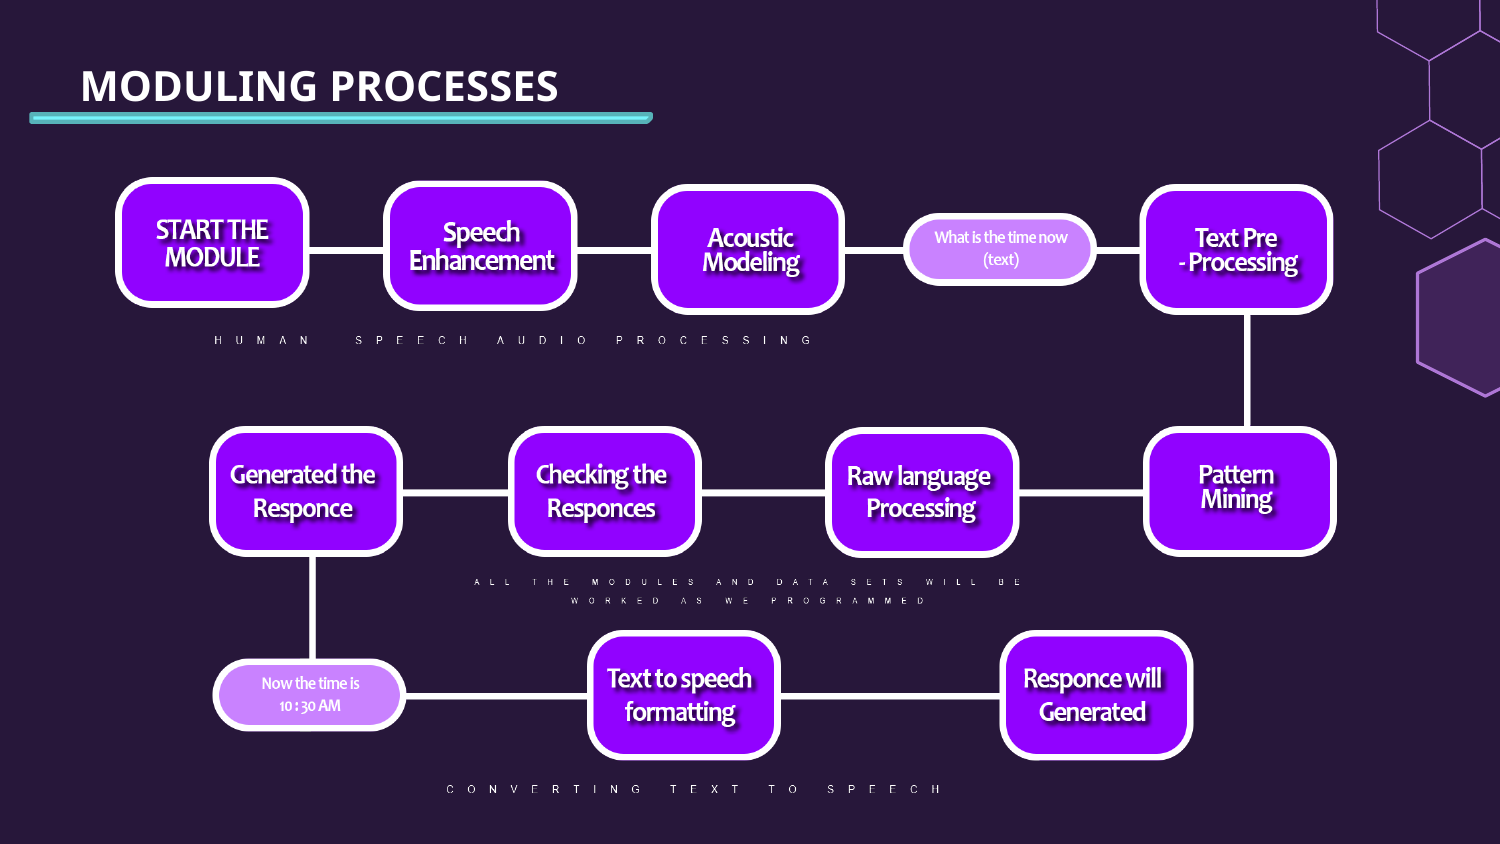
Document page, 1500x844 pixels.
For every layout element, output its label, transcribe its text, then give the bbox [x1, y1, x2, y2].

text_box [1417, 239, 1500, 397]
text_box MODULING PROCESSES [64, 52, 651, 112]
picture [64, 130, 1350, 844]
text_box [29, 112, 653, 124]
